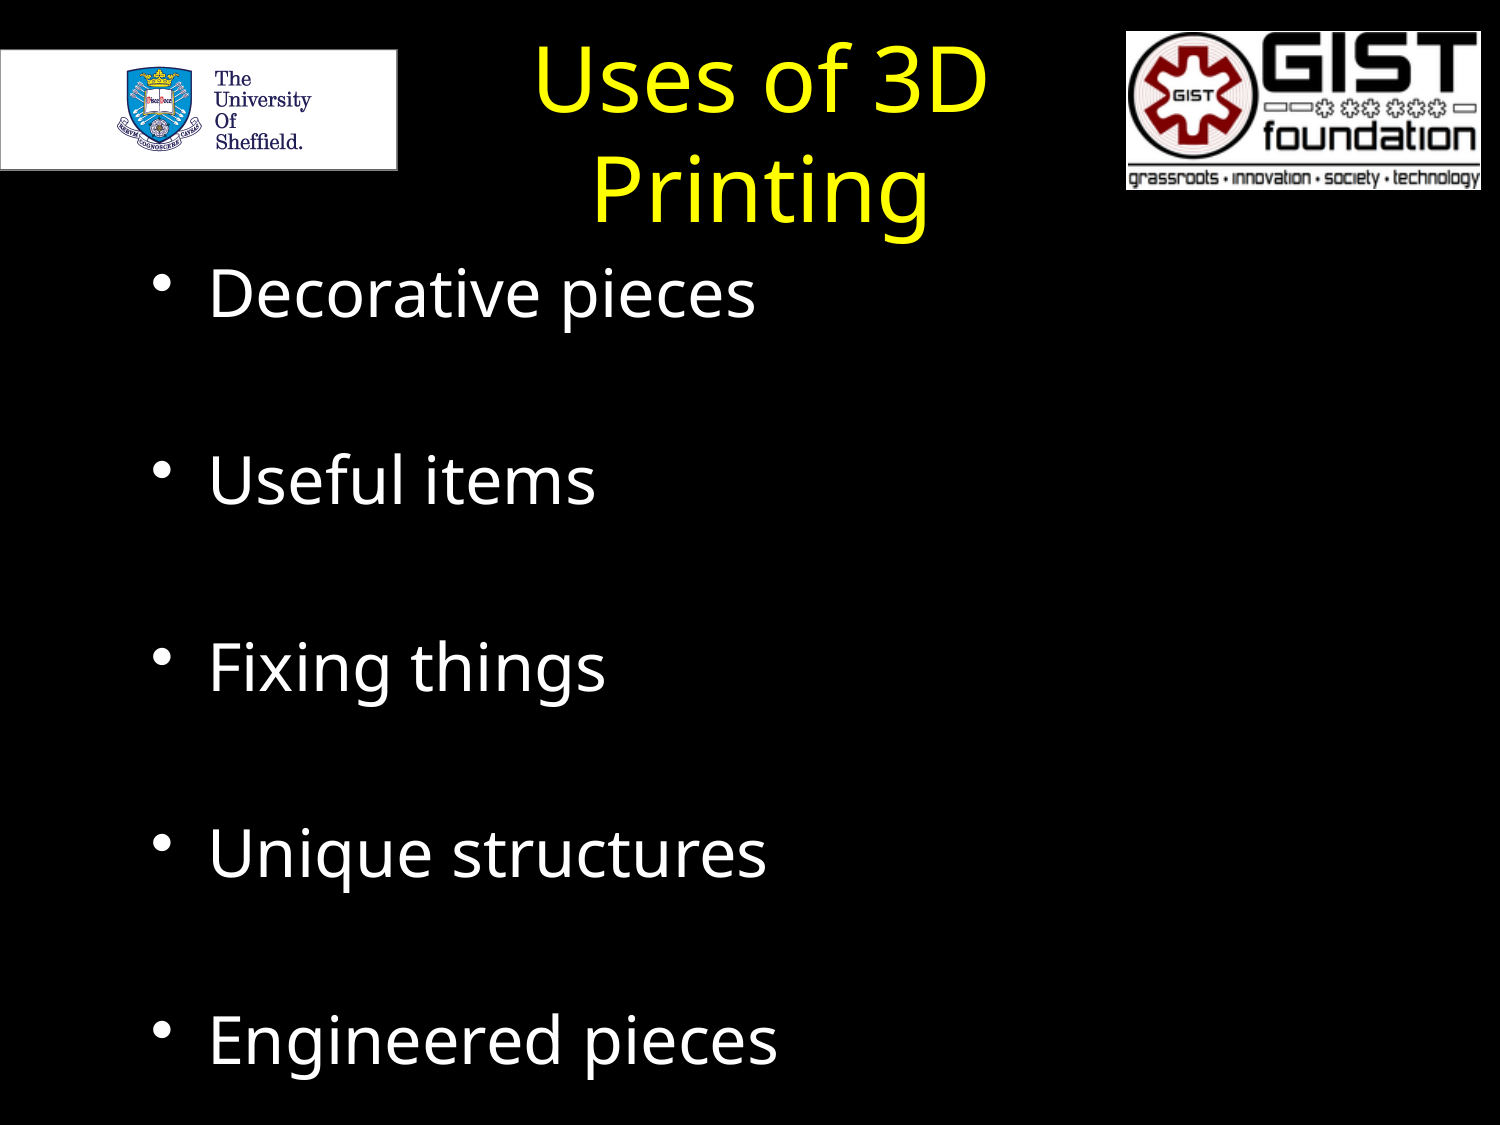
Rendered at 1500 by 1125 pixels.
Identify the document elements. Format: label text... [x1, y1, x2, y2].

title Uses of 3D Printing [395, 37, 1129, 226]
picture [0, 49, 395, 171]
list Decorative pieces Useful items Fixing things Unique structures Engineered pieces [135, 243, 1463, 982]
picture [1128, 32, 1480, 189]
